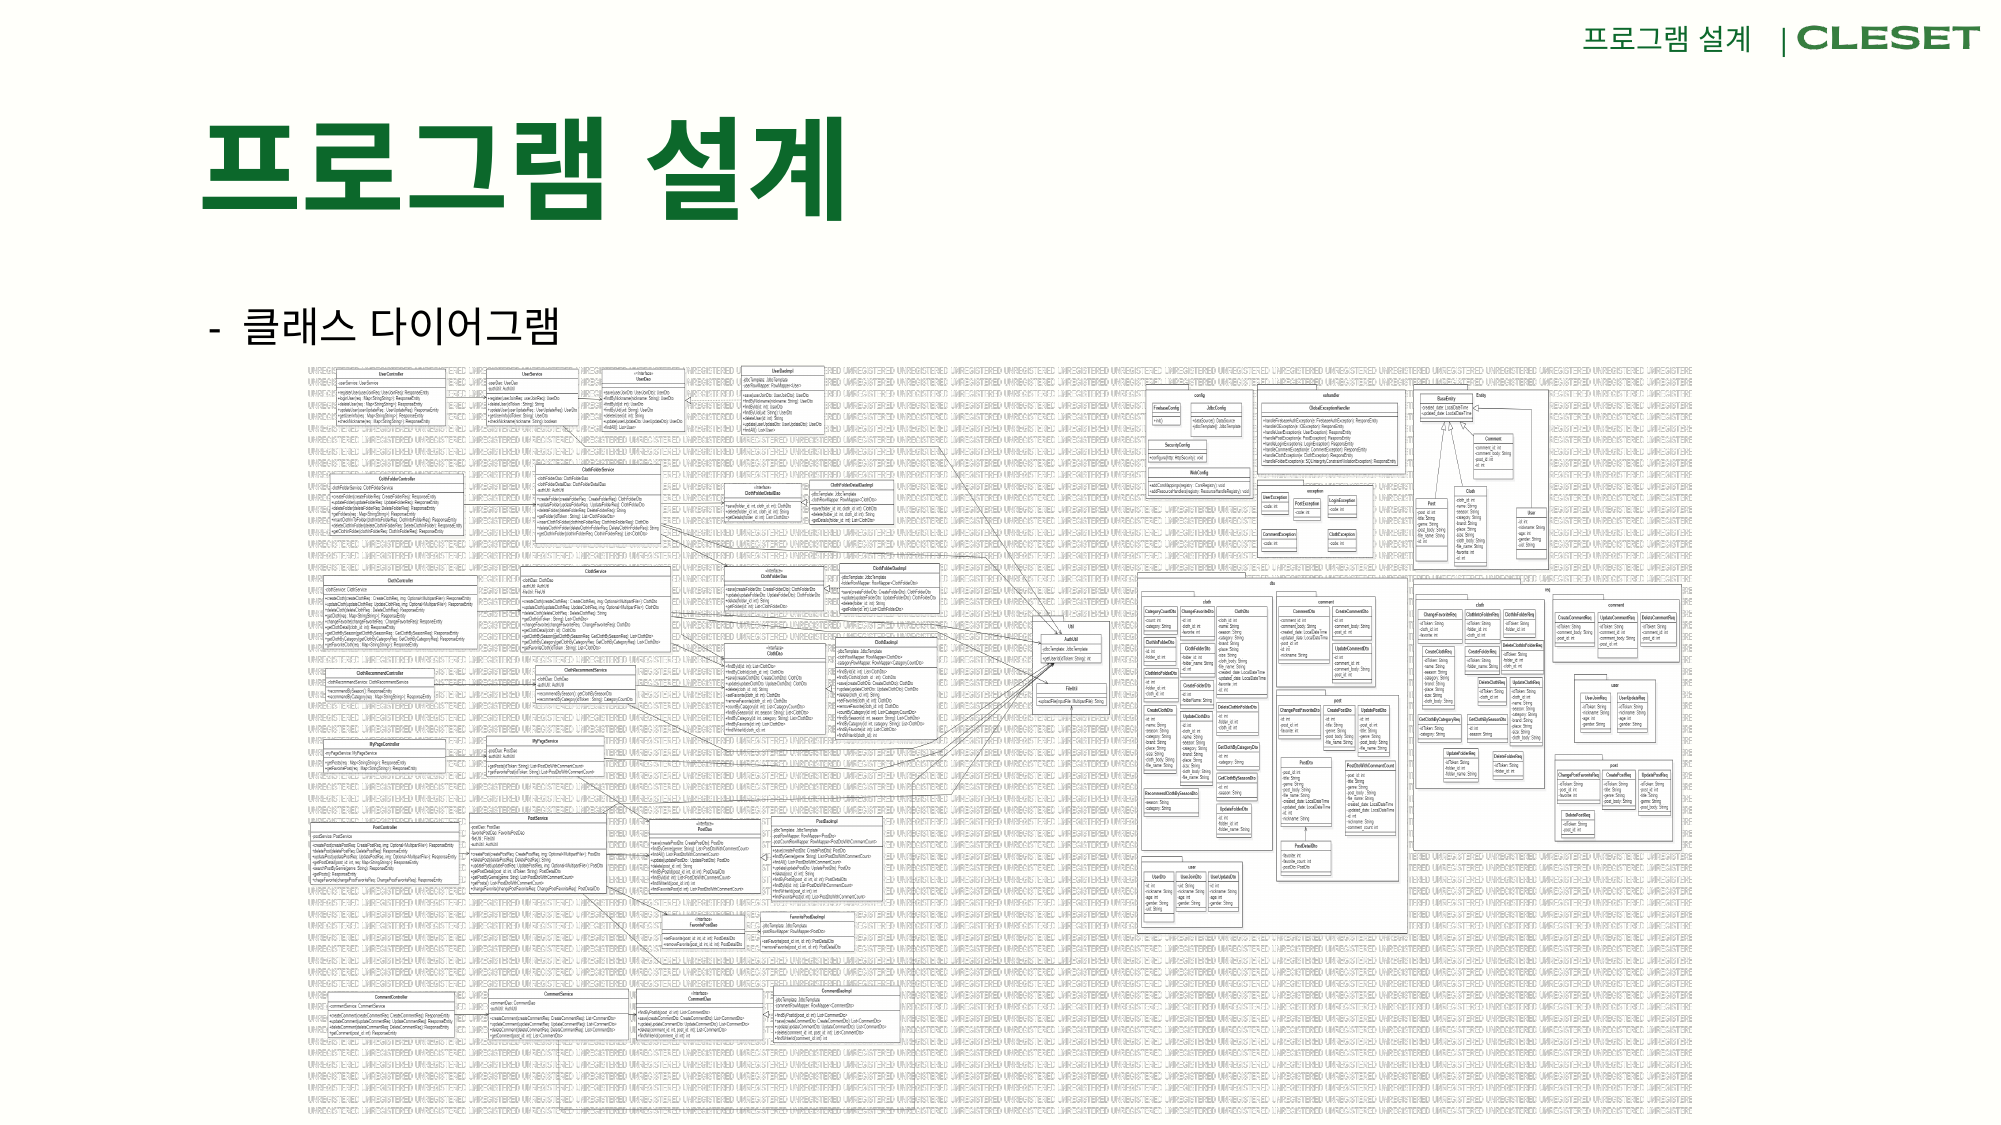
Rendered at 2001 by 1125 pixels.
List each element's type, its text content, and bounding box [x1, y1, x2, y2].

picture [1759, 0, 2000, 168]
picture [308, 362, 1692, 1125]
text_box 프로그램 설계 | [1567, 13, 1759, 64]
text_box 프로그램 설계 [183, 91, 866, 242]
text_box - 클래스 다이어그램 [193, 293, 578, 359]
